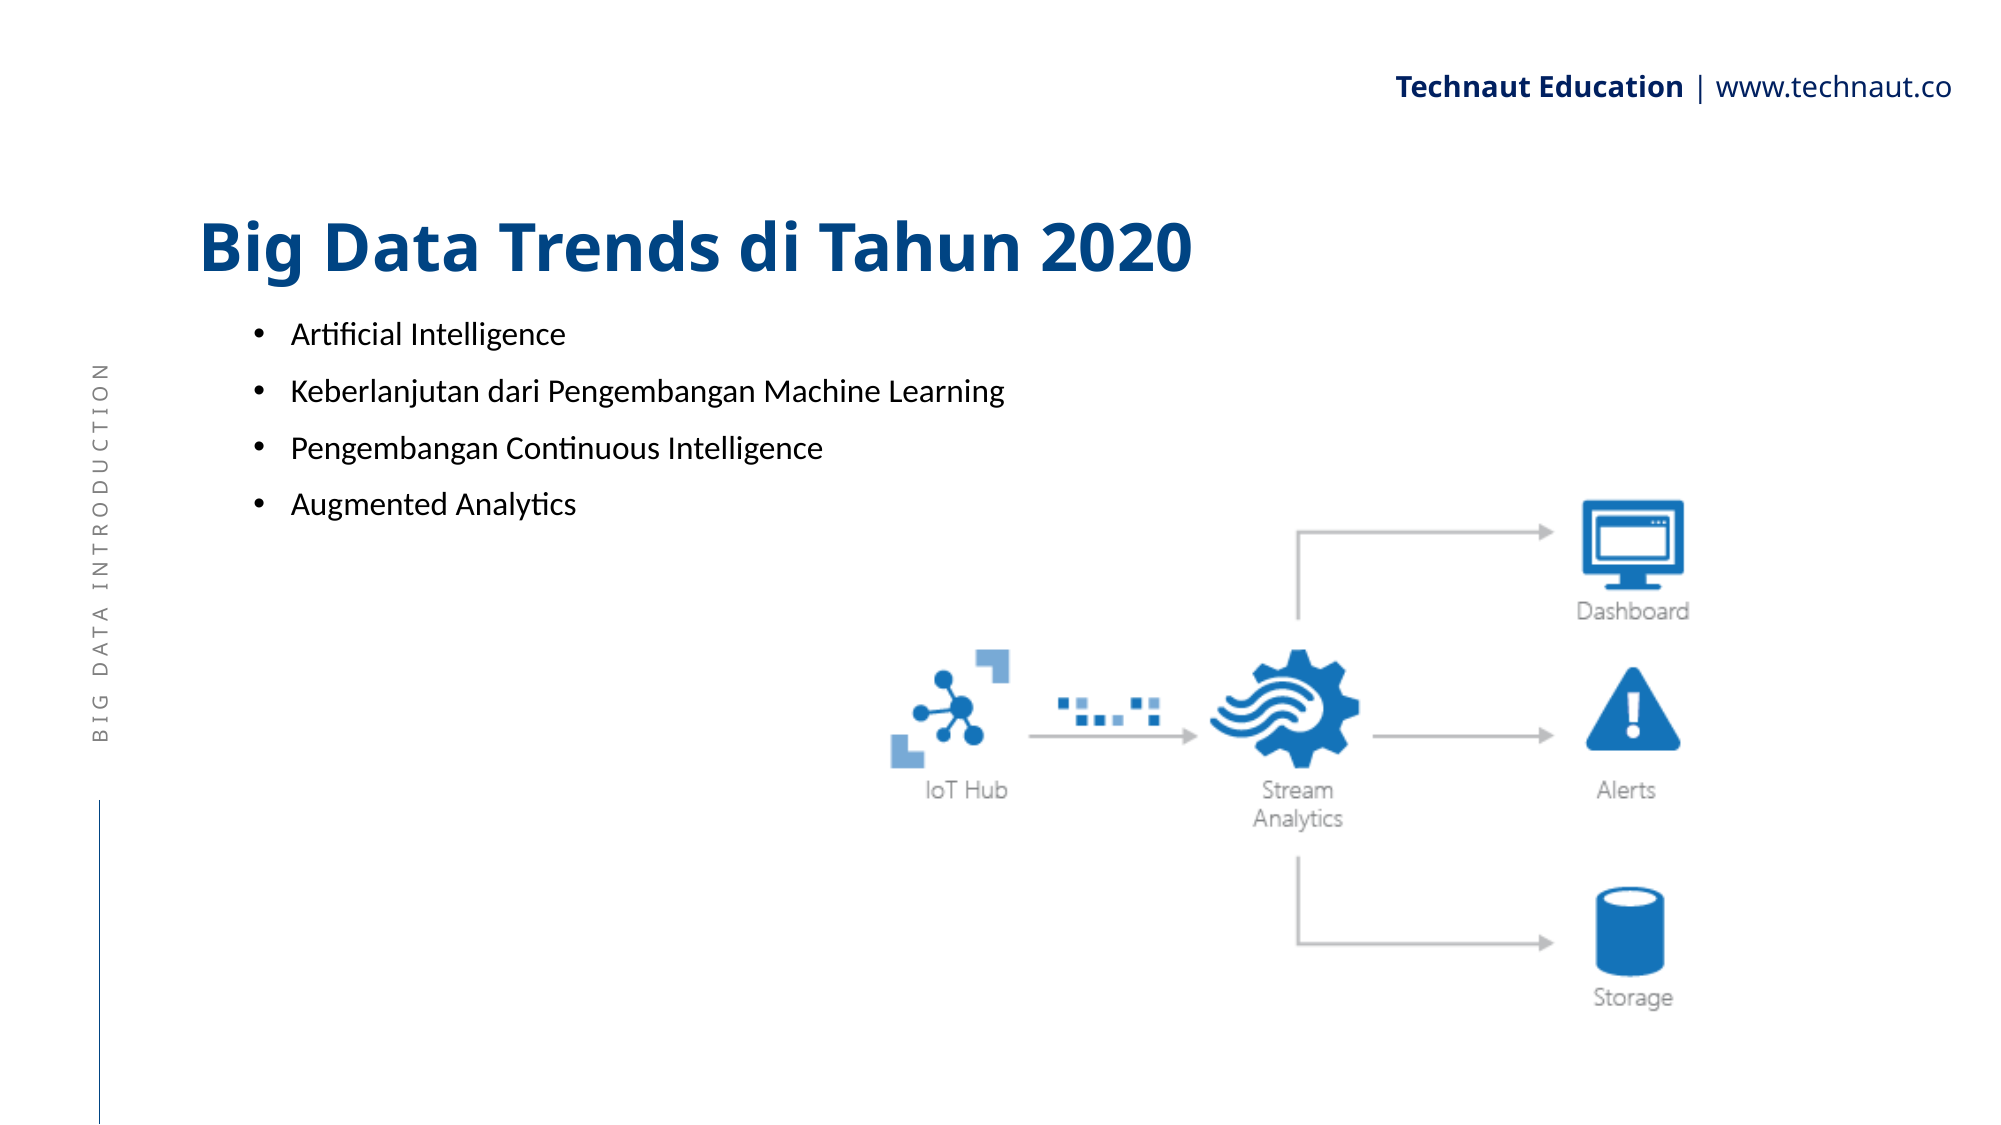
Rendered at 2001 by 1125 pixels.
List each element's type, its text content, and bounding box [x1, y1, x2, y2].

text_box Technaut Education | www.technaut.co [1126, 61, 1968, 111]
text_box Artificial Intelligence Keberlanjutan dari Pengembangan Machine Learning Pengembangan Continuous Intelligence Augmented Analytics [238, 309, 1471, 927]
picture [820, 471, 1762, 1045]
title Big Data Trends di Tahun 2020 [183, 171, 1526, 329]
text_box BIG DATA INTRODUCTION [79, 221, 120, 758]
